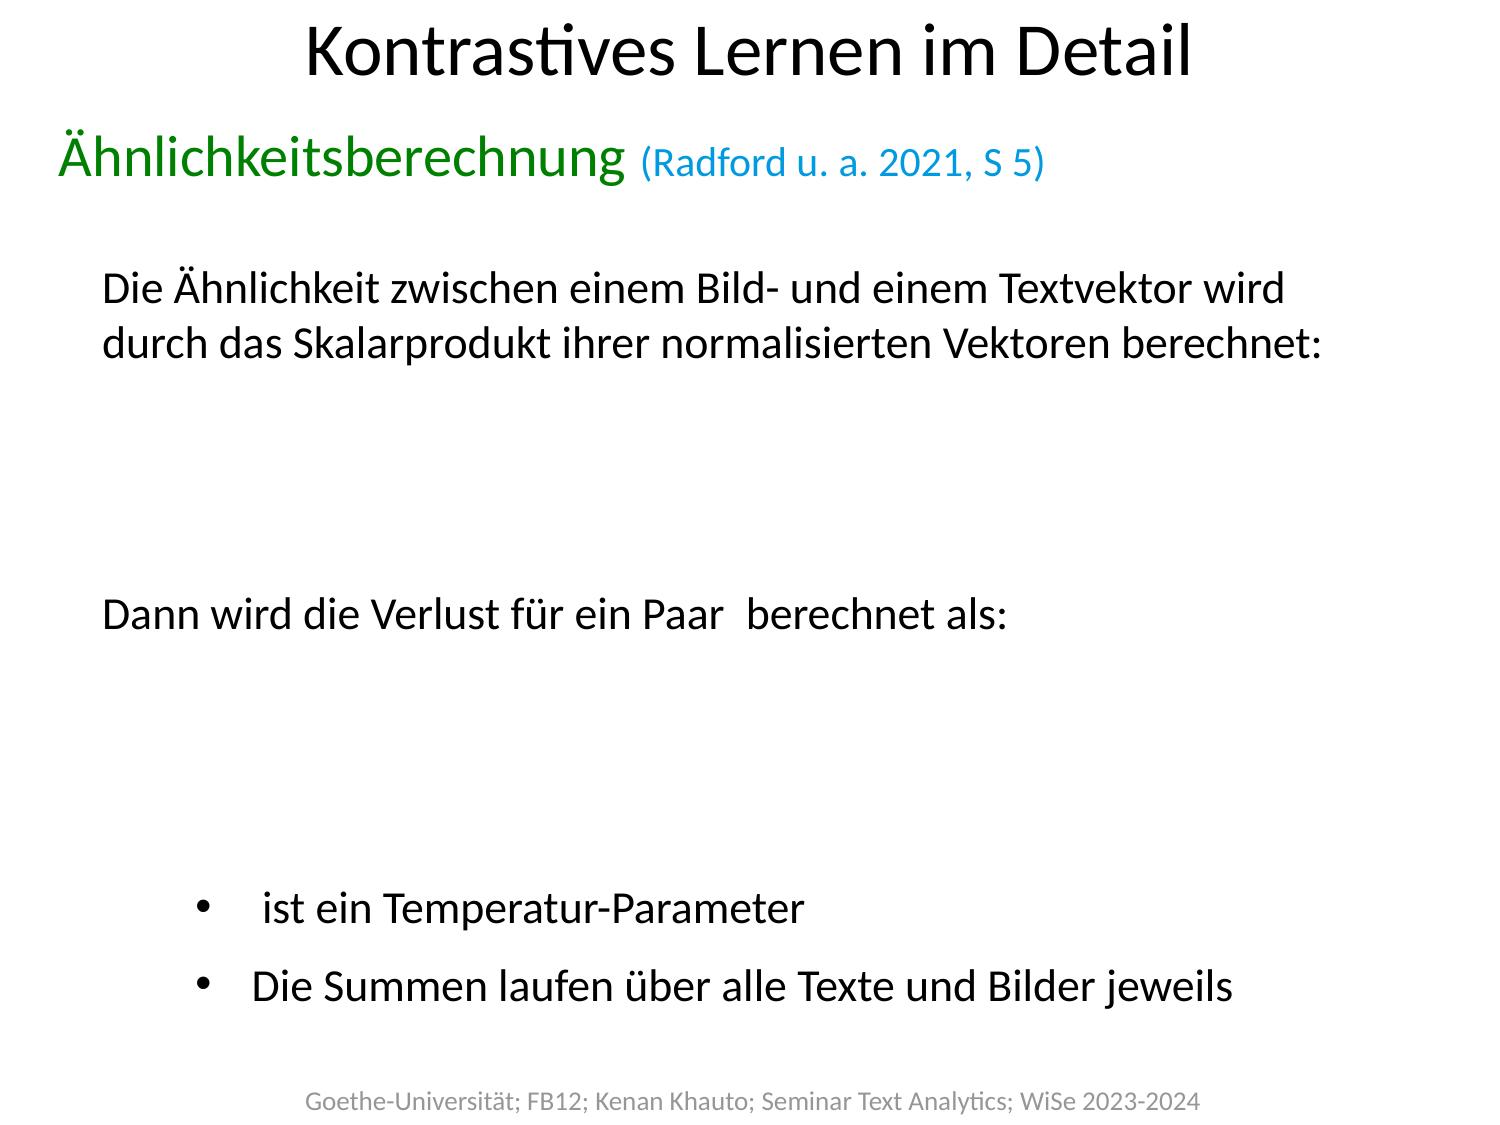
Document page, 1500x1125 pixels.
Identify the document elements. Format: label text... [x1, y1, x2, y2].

list Ähnlichkeitsberechnung (Radford u. a. 2021, S 5) [0, 117, 1500, 190]
title Kontrastives Lernen im Detail [0, 0, 1500, 92]
